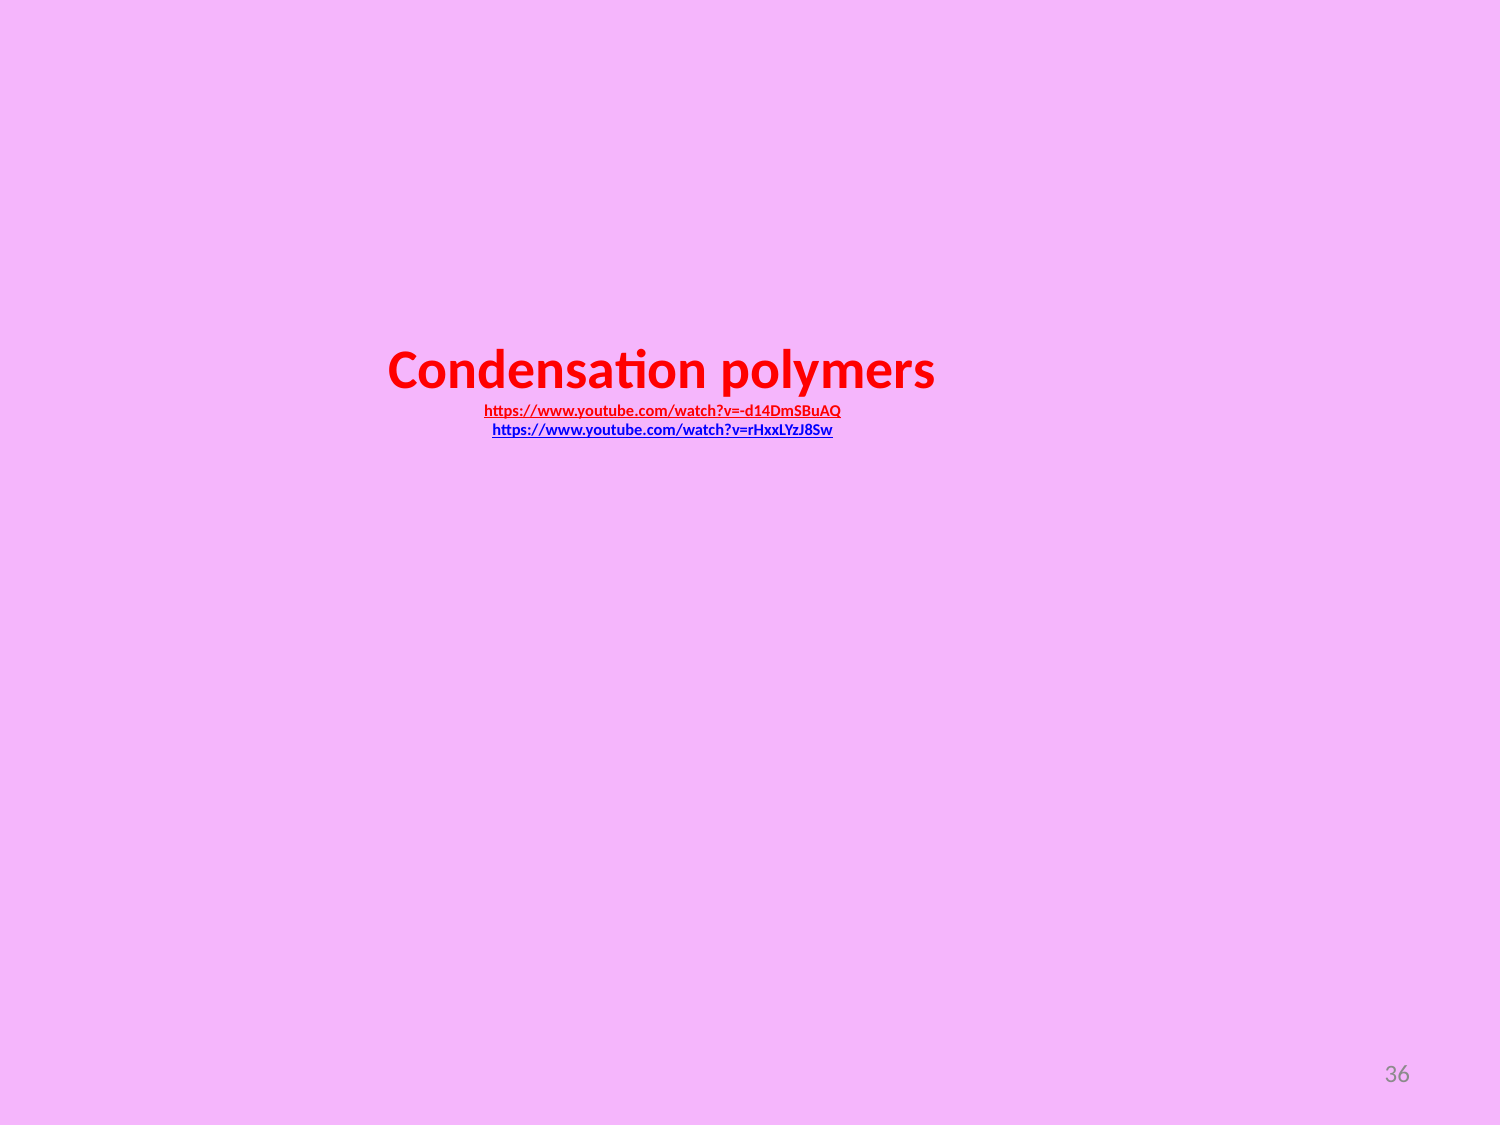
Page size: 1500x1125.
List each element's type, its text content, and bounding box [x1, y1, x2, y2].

slide_number 36 [1074, 1042, 1425, 1103]
title Condensation polymers https://www.youtube.com/watch?v=-d14DmSBuAQ https://www.youtube.com/watch?v=rHxxLYzJ8Sw [24, 324, 1300, 467]
